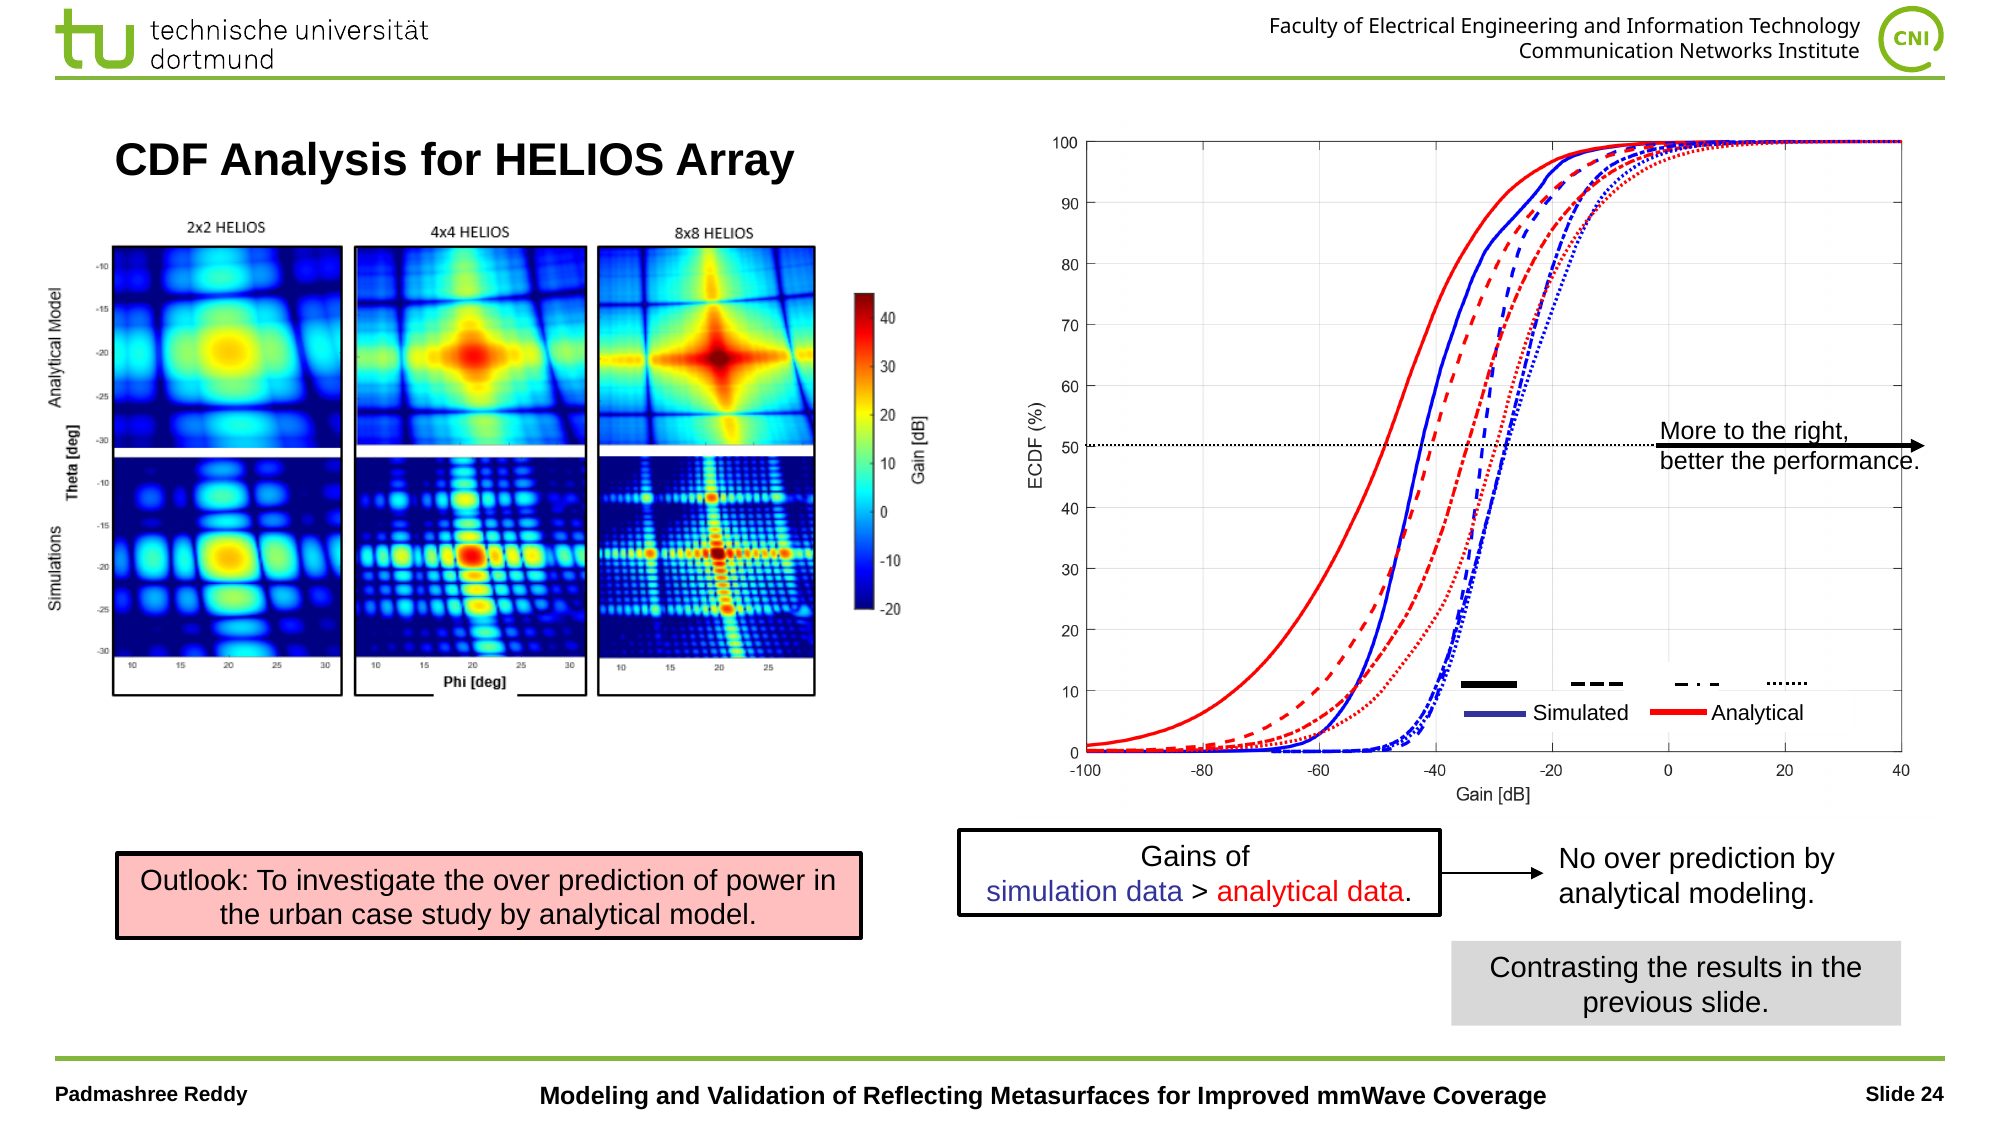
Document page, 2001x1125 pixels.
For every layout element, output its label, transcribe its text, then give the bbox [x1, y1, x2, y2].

picture [1015, 111, 1938, 819]
picture [41, 208, 930, 697]
text_box Contrasting the results in the previous slide. [1449, 939, 1903, 1028]
text_box Outlook: To investigate the over prediction of power in the urban case study by analytical model. [115, 851, 863, 940]
text_box No over prediction by analytical modeling. [1543, 831, 1863, 917]
title CDF Analysis for HELIOS Array [99, 114, 1011, 200]
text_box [1451, 661, 1882, 733]
text_box Gains of simulation data > analytical data. [957, 828, 1442, 917]
